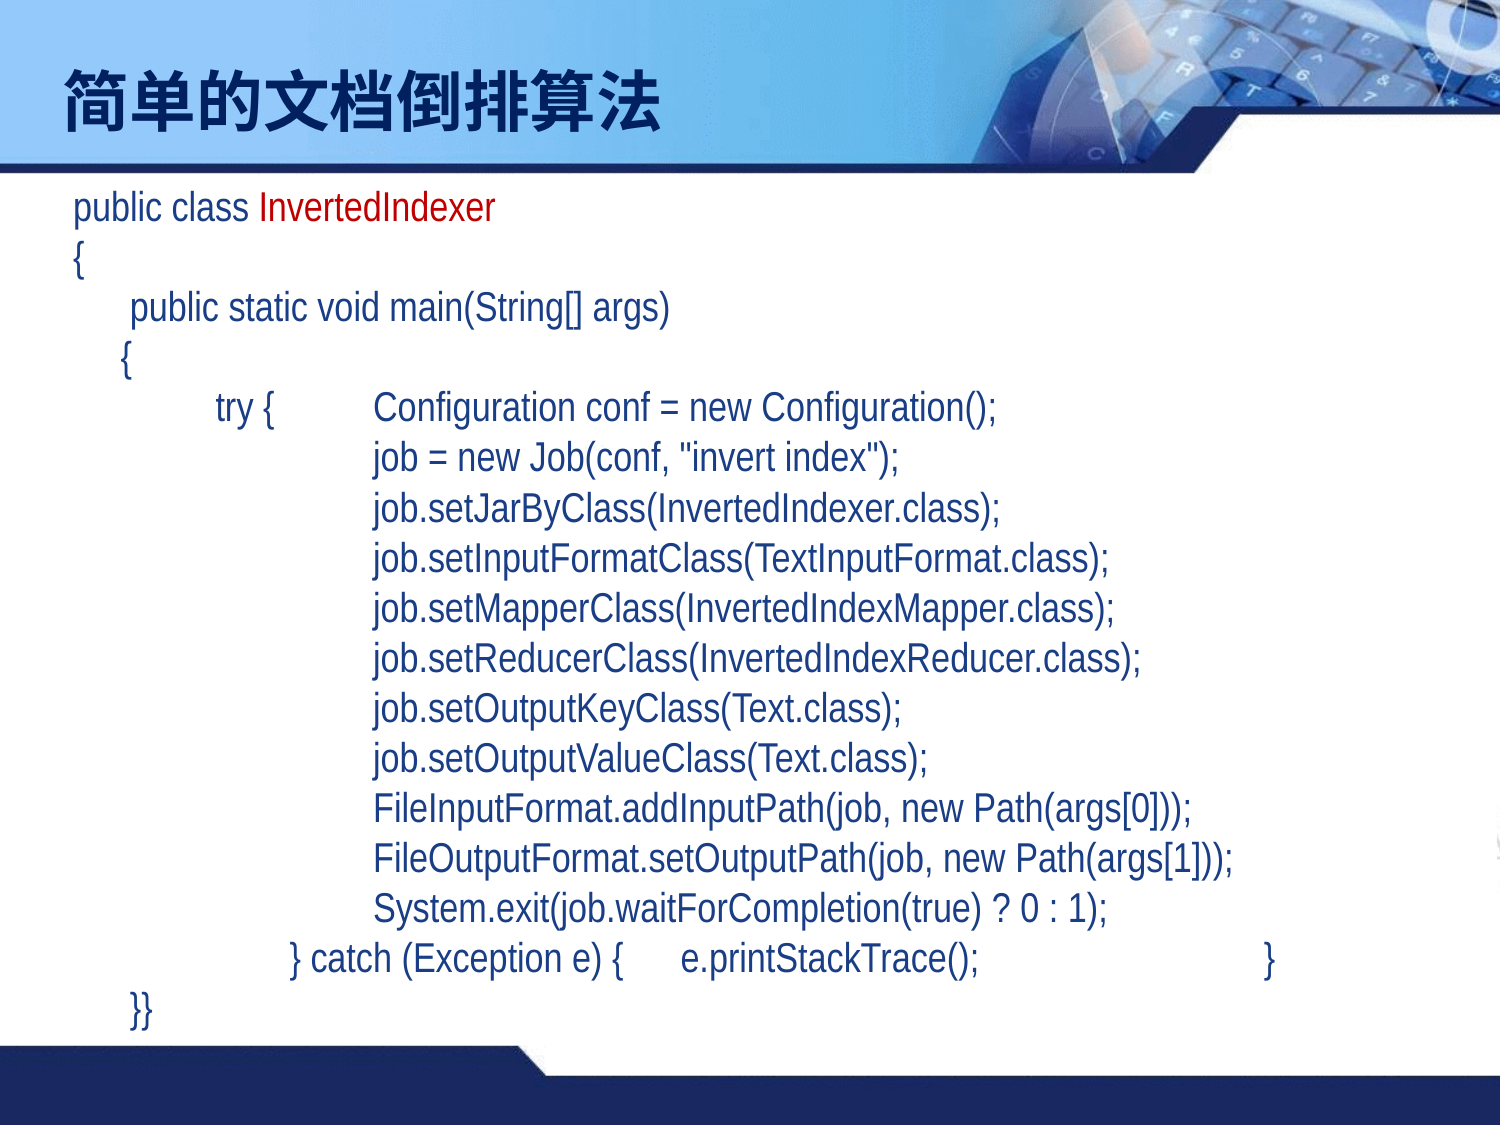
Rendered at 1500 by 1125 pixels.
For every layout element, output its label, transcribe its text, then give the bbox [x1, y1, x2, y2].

picture [0, 0, 1500, 1125]
text_box public class InvertedIndexer { public static void main(String[] args) { try { Configuration conf = new Configuration(); job = new Job(conf, "invert index"); job.setJarByClass(InvertedIndexer.class); job.setInputFormatClass(TextInputFormat.class); job.setMapperClass(InvertedIndexMapper.class); job.setReducerClass(InvertedIndexReducer.class); job.setOutputKeyClass(Text.class); job.setOutputValueClass(Text.class); FileInputFormat.addInputPath(job, new Path(args[0])); FileOutputFormat.setOutputPath(job, new Path(args[1])); System.exit(job.waitForCompletion(true) ? 0 : 1); } catch (Exception e) { e.printStackTrace(); } }} [58, 172, 1413, 1038]
list 简单的文档倒排算法 [47, 52, 1453, 1097]
